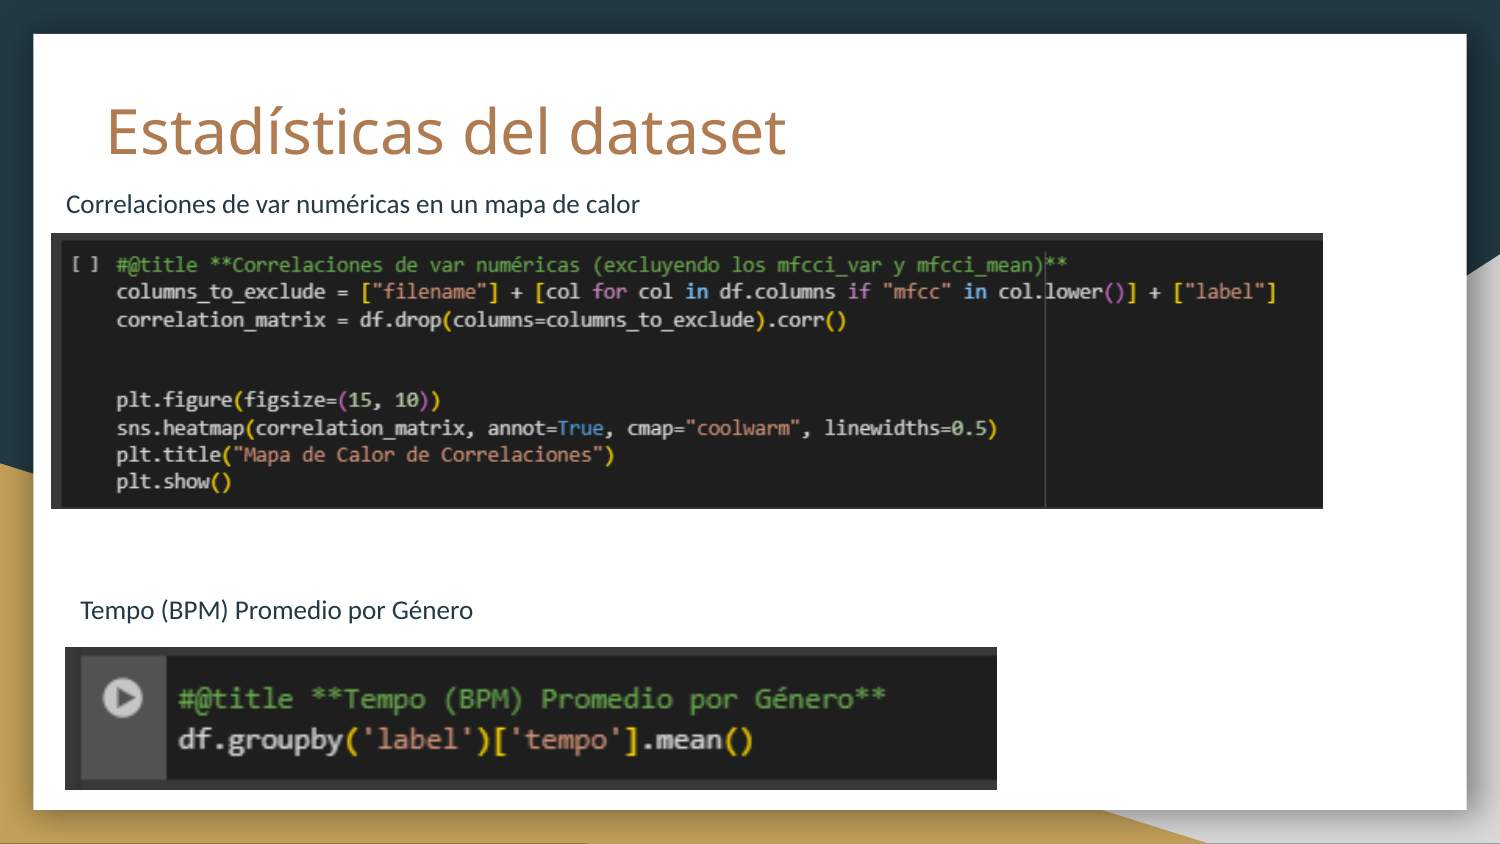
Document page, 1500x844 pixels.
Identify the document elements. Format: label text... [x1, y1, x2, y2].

title Estadísticas del dataset [90, 77, 1322, 232]
list Correlaciones de var numéricas en un mapa de calor [51, 166, 983, 232]
picture [50, 233, 1324, 510]
picture [65, 646, 997, 790]
list Tempo (BPM) Promedio por Género [65, 572, 731, 646]
